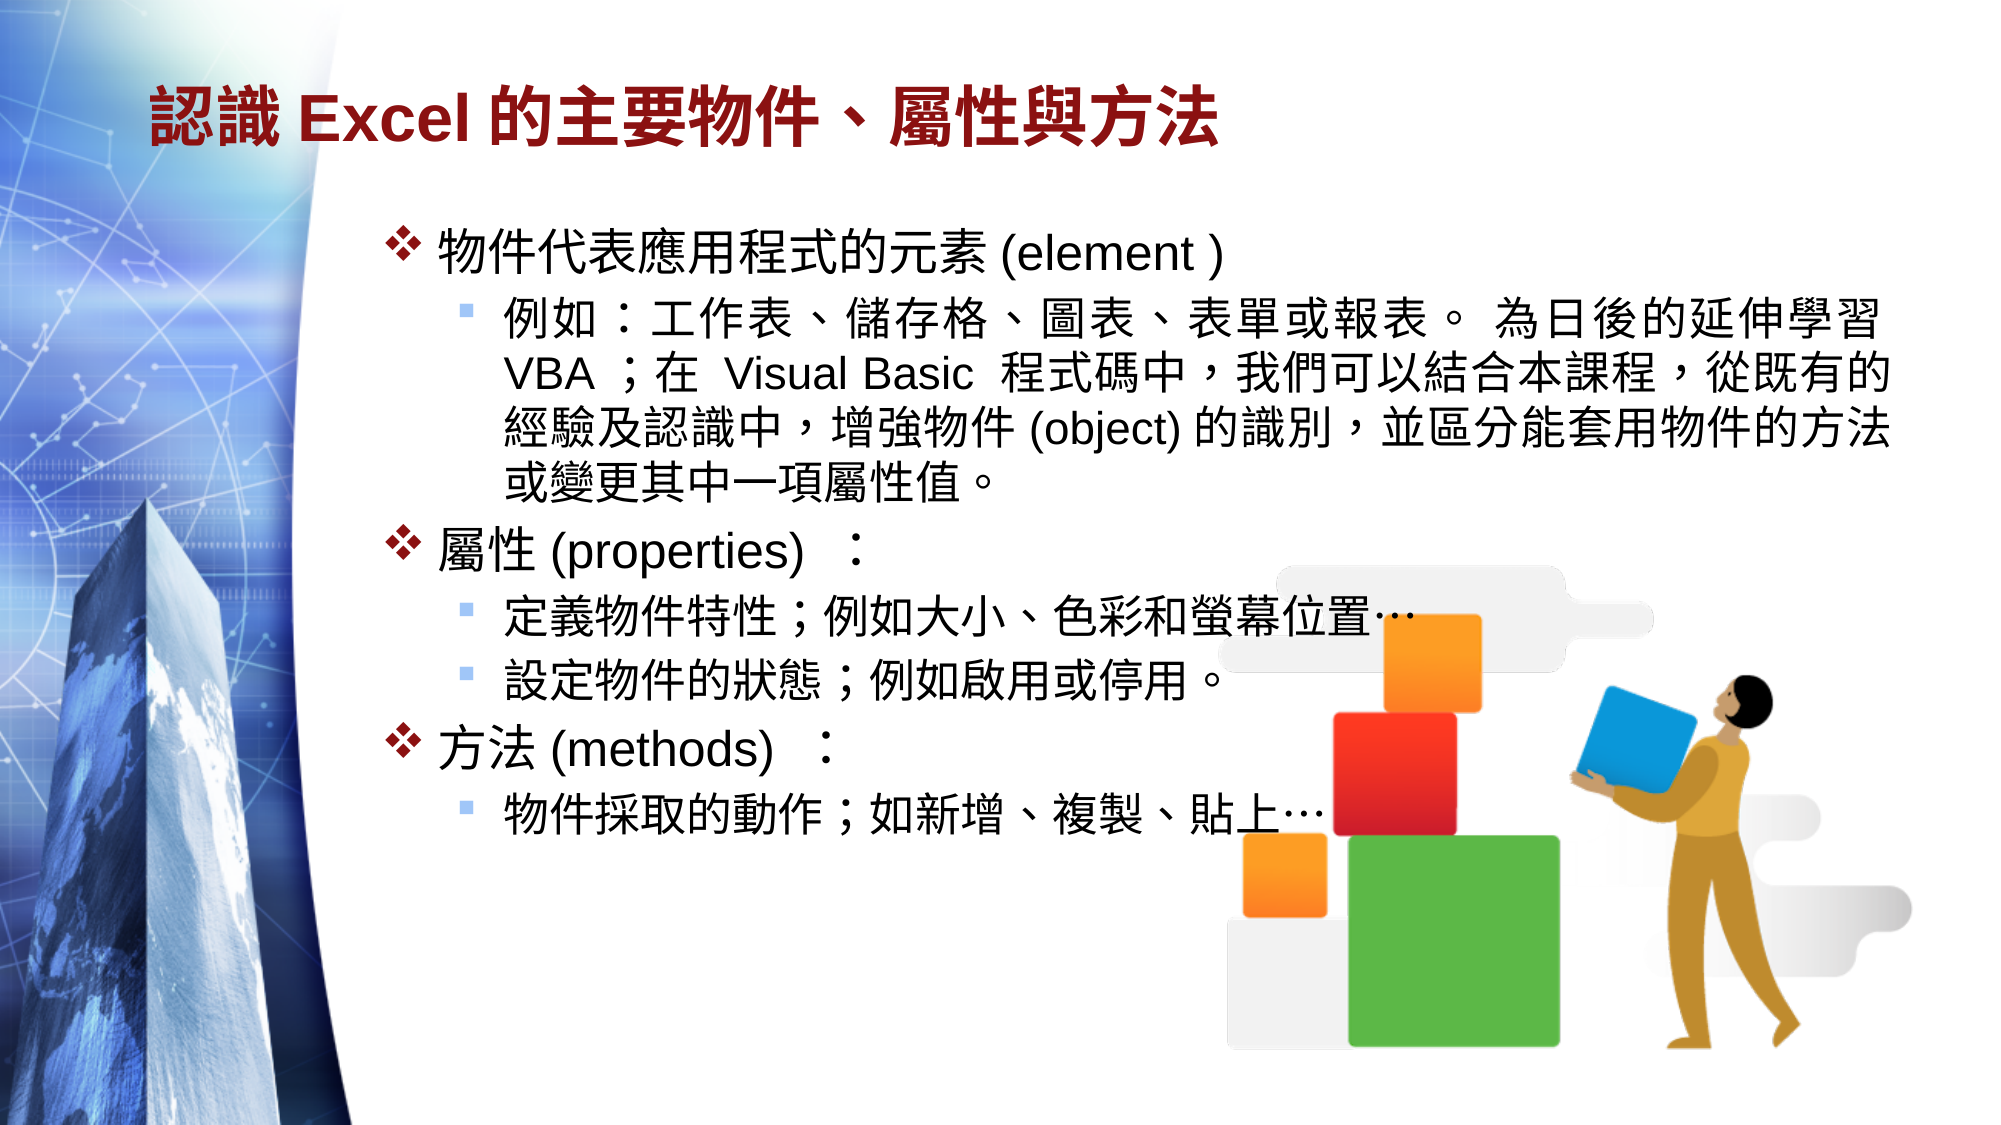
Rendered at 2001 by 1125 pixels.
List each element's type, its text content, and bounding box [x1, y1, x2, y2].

picture [1158, 493, 1951, 1088]
list 物件代表應用程式的元素(element ) 例如：工作表、儲存格、圖表、表單或報表。 為日後的延伸學習VBA；在 Visual Basic 程式碼中，我們可以結合本課程，從既有的經驗及認識中，增強物件(object)的識別，並區分能套用物件的方法或變更其中一項屬性值。 屬性(properties) ： 定義物件特性；例如大小、色彩和螢幕位置… 設定物件的狀態；例如啟用或停用。 方法(methods) ： 物件採取的動作；如新增、複製、貼上… [366, 212, 1909, 1038]
title 認識Excel的主要物件、屬性與方法 [133, 75, 1684, 155]
picture [0, 0, 400, 1125]
